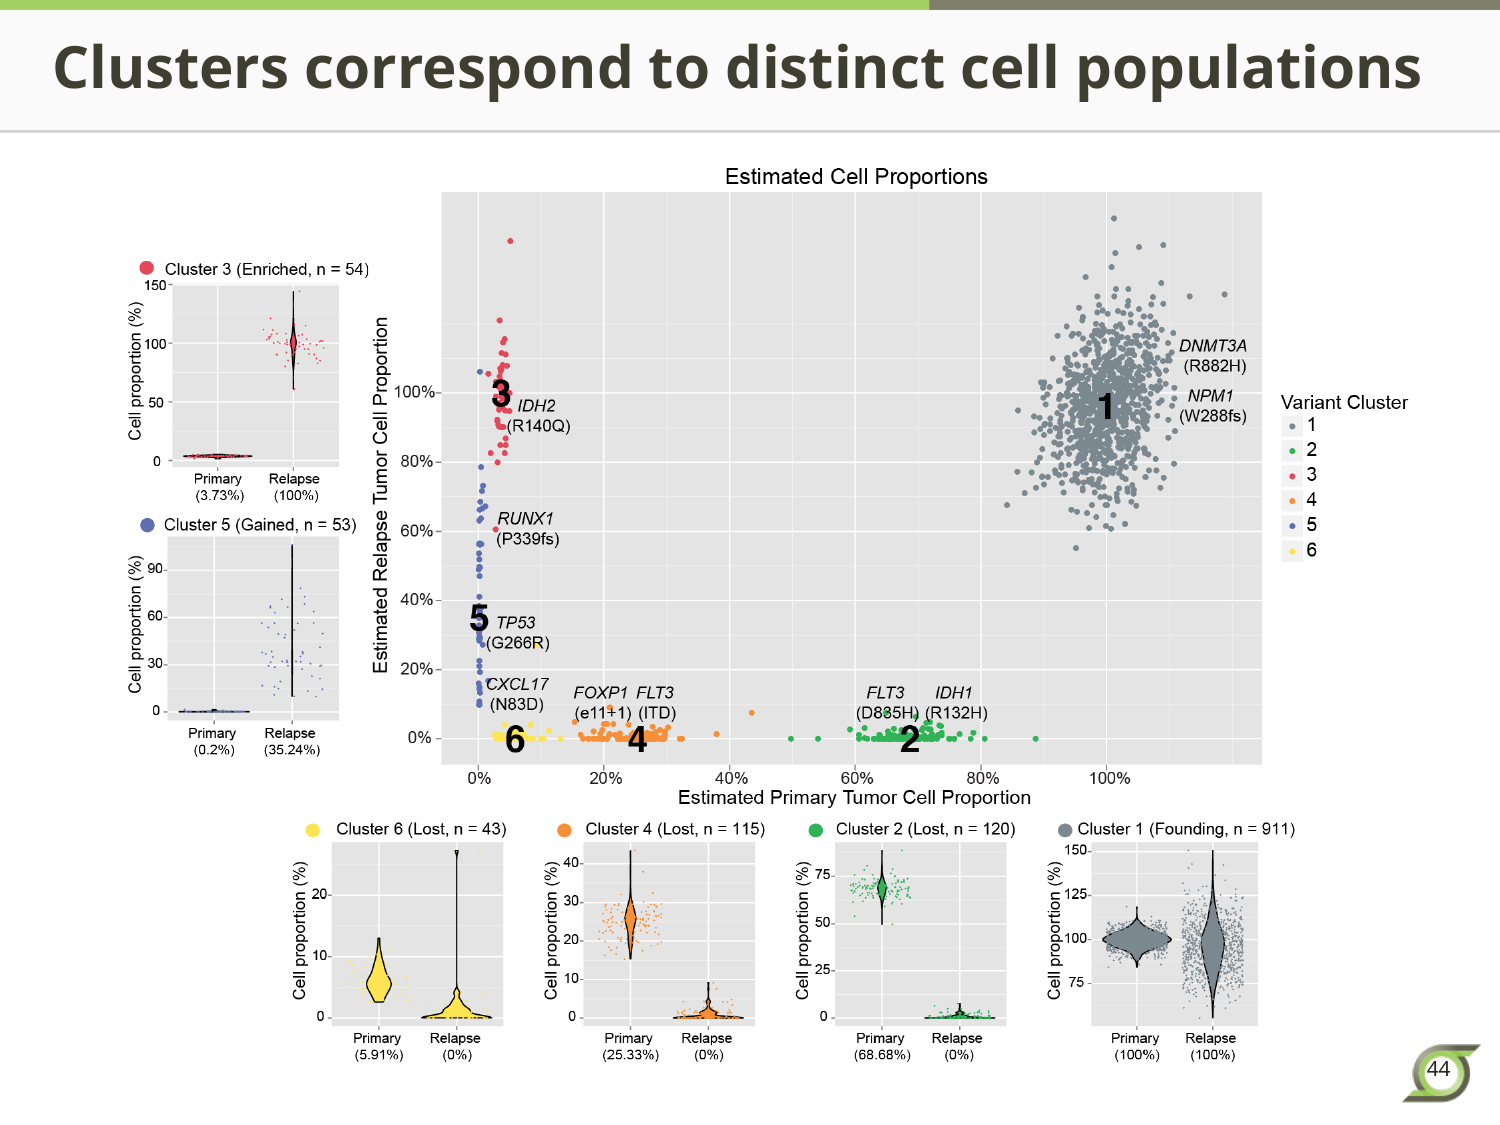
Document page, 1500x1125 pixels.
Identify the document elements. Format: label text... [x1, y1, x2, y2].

title Clusters correspond to distinct cell populations [37, 18, 1454, 112]
picture [114, 149, 1413, 1084]
